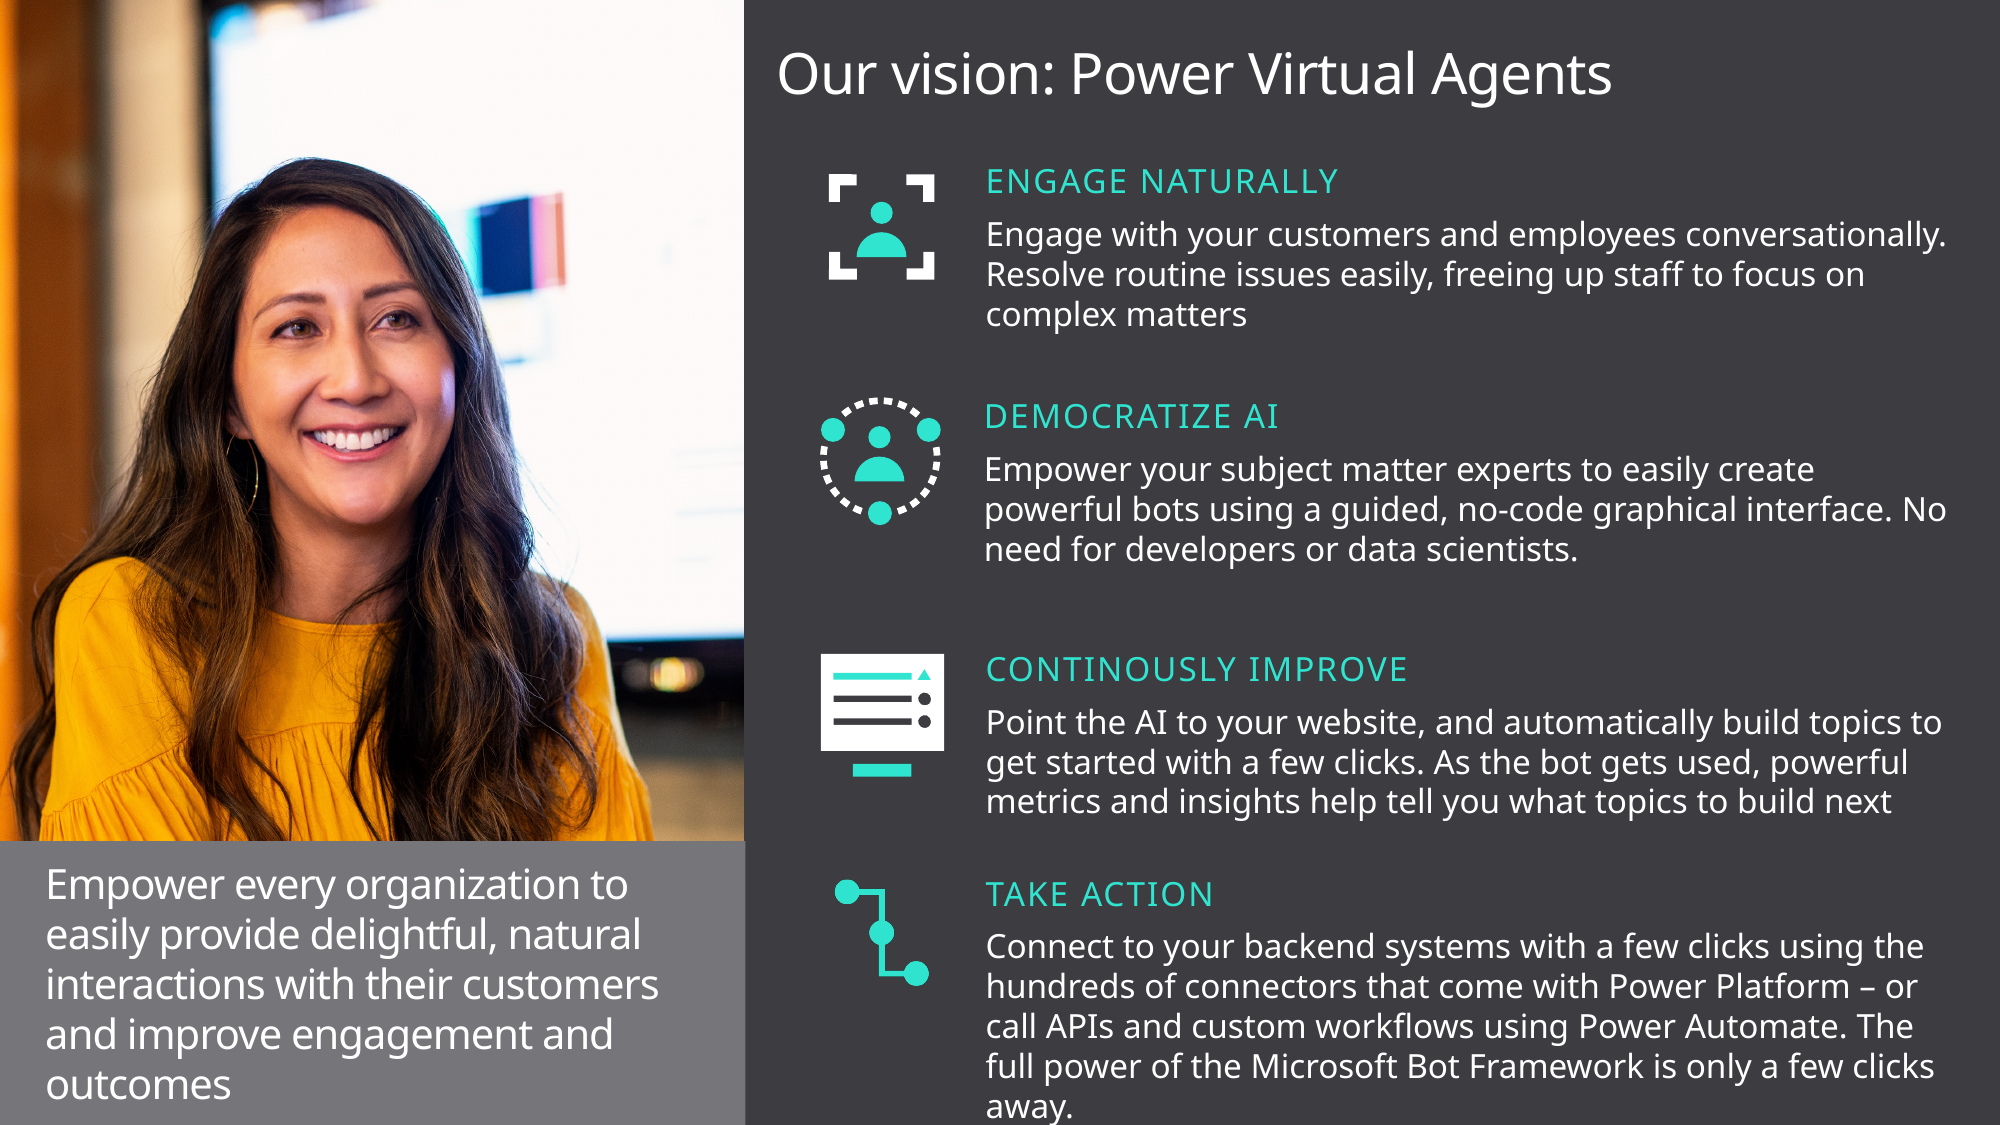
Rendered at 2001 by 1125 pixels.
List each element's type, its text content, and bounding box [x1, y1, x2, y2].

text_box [806, 857, 1968, 1079]
picture [0, 0, 744, 1125]
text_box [828, 173, 934, 280]
title Our vision: Power Virtual Agents [744, 40, 1928, 228]
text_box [820, 640, 1968, 855]
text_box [820, 387, 1966, 536]
text_box ENGAGE NATURALLY Engage with your customers and employees conversationally. Resolve routine issues easily, freeing up staff to focus on complex matters [985, 153, 1968, 301]
